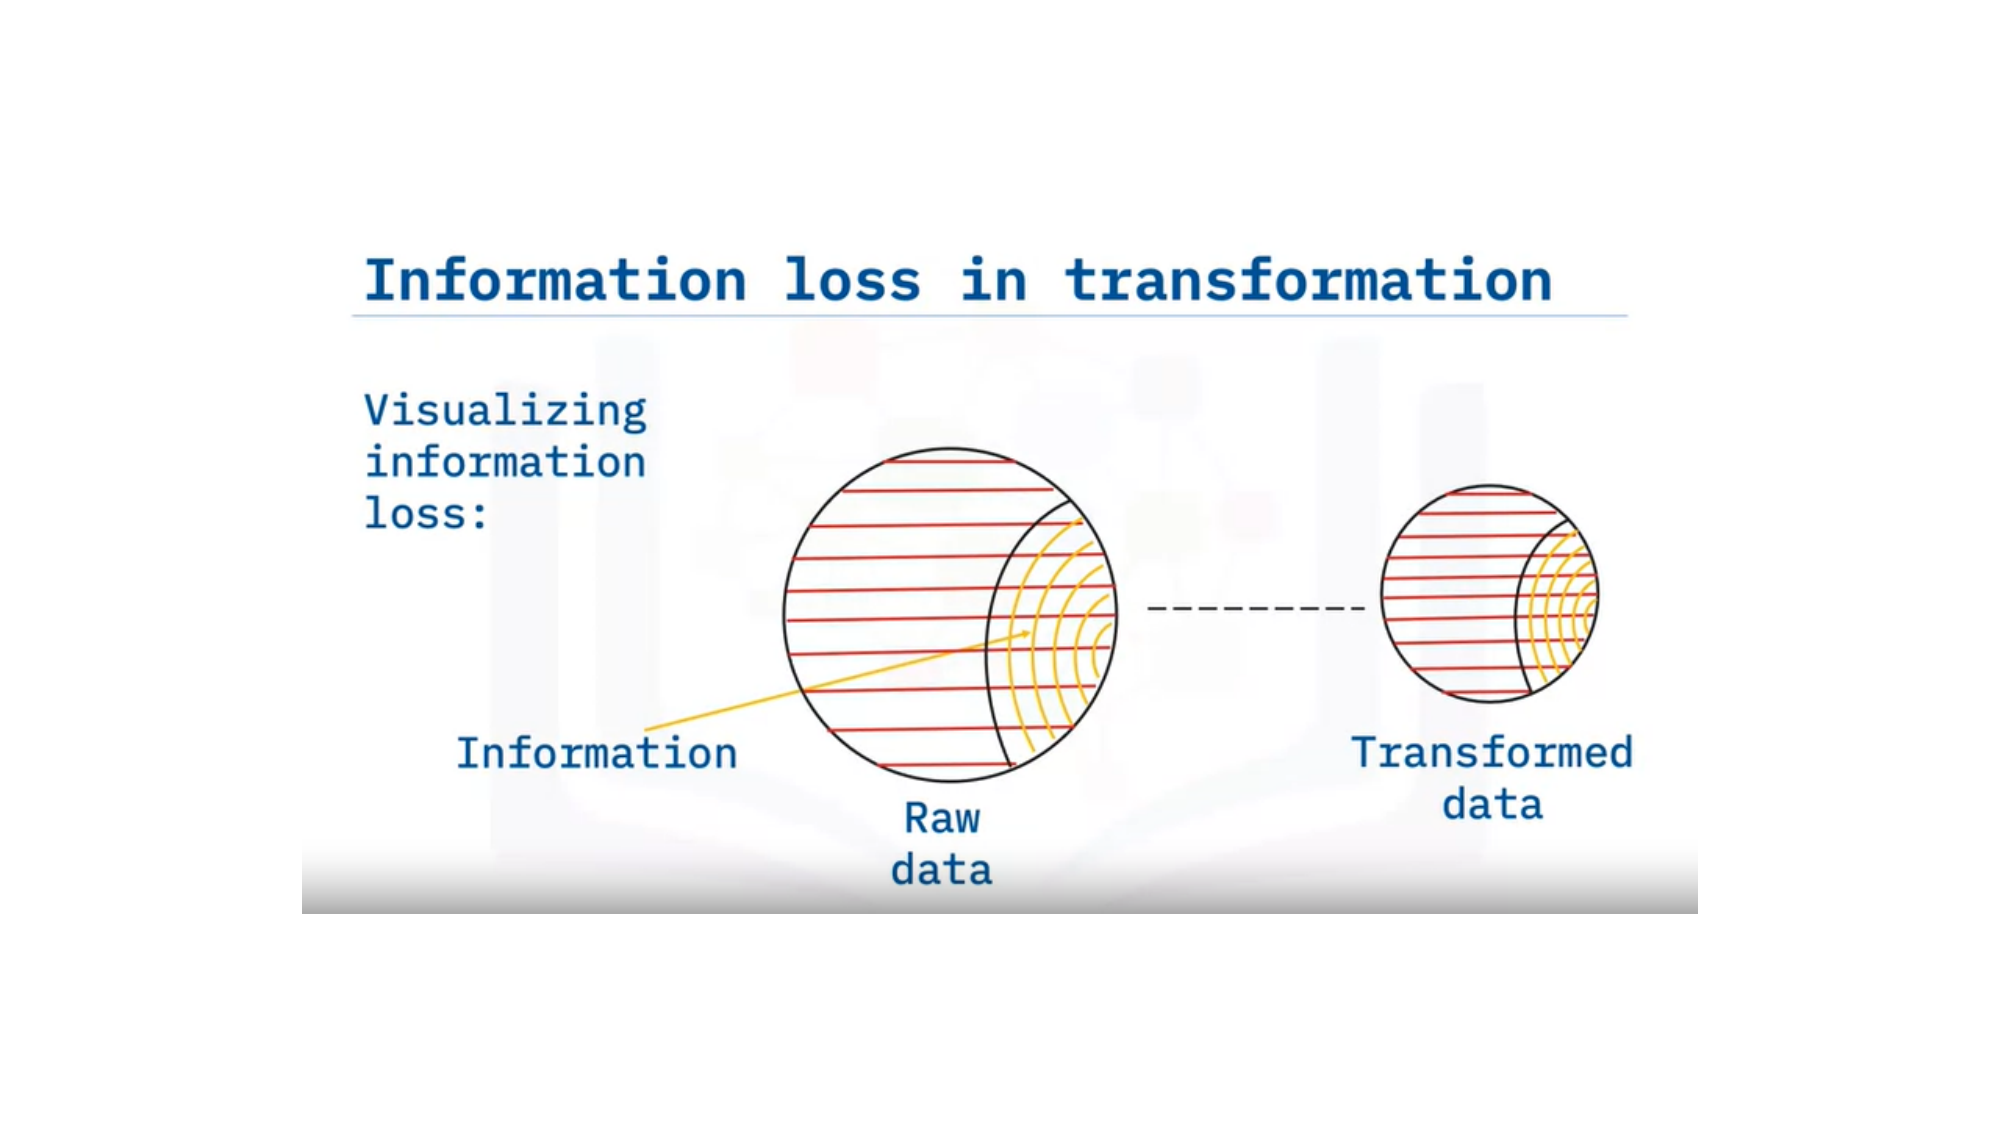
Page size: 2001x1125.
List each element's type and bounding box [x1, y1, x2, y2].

picture [302, 210, 1698, 914]
